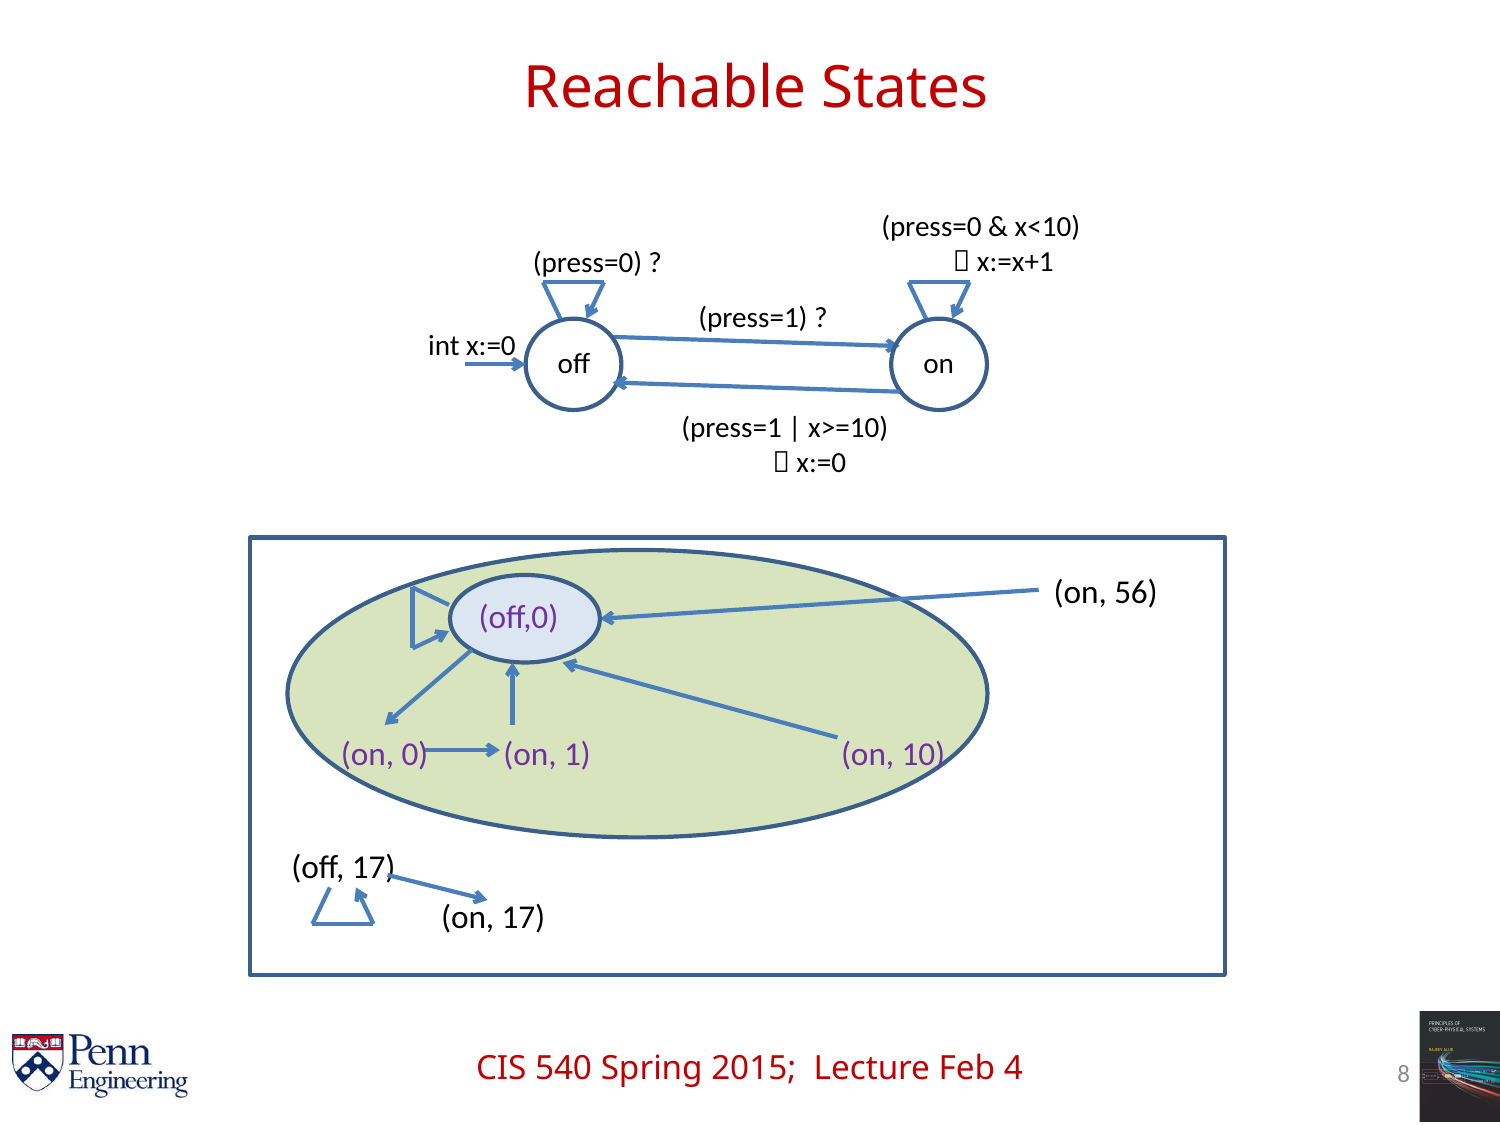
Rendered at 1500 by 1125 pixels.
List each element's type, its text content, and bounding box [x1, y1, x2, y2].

text_box (off,0) [463, 587, 574, 643]
text_box (on, 1) [488, 724, 606, 780]
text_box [312, 887, 374, 925]
text_box (off, 17) [276, 837, 411, 893]
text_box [562, 662, 838, 738]
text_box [0, 1007, 1500, 1125]
text_box (on, 17) [426, 887, 561, 943]
text_box [461, 572, 602, 665]
text_box (on, 0) [325, 724, 444, 780]
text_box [599, 589, 1038, 619]
title Reachable States [112, 24, 1400, 143]
text_box [456, 591, 463, 601]
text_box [387, 874, 488, 901]
text_box (on, 10) [826, 724, 961, 780]
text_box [384, 649, 473, 726]
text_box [399, 599, 462, 637]
text_box [248, 535, 1227, 977]
text_box (on, 56) [1038, 562, 1173, 618]
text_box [412, 199, 1104, 487]
